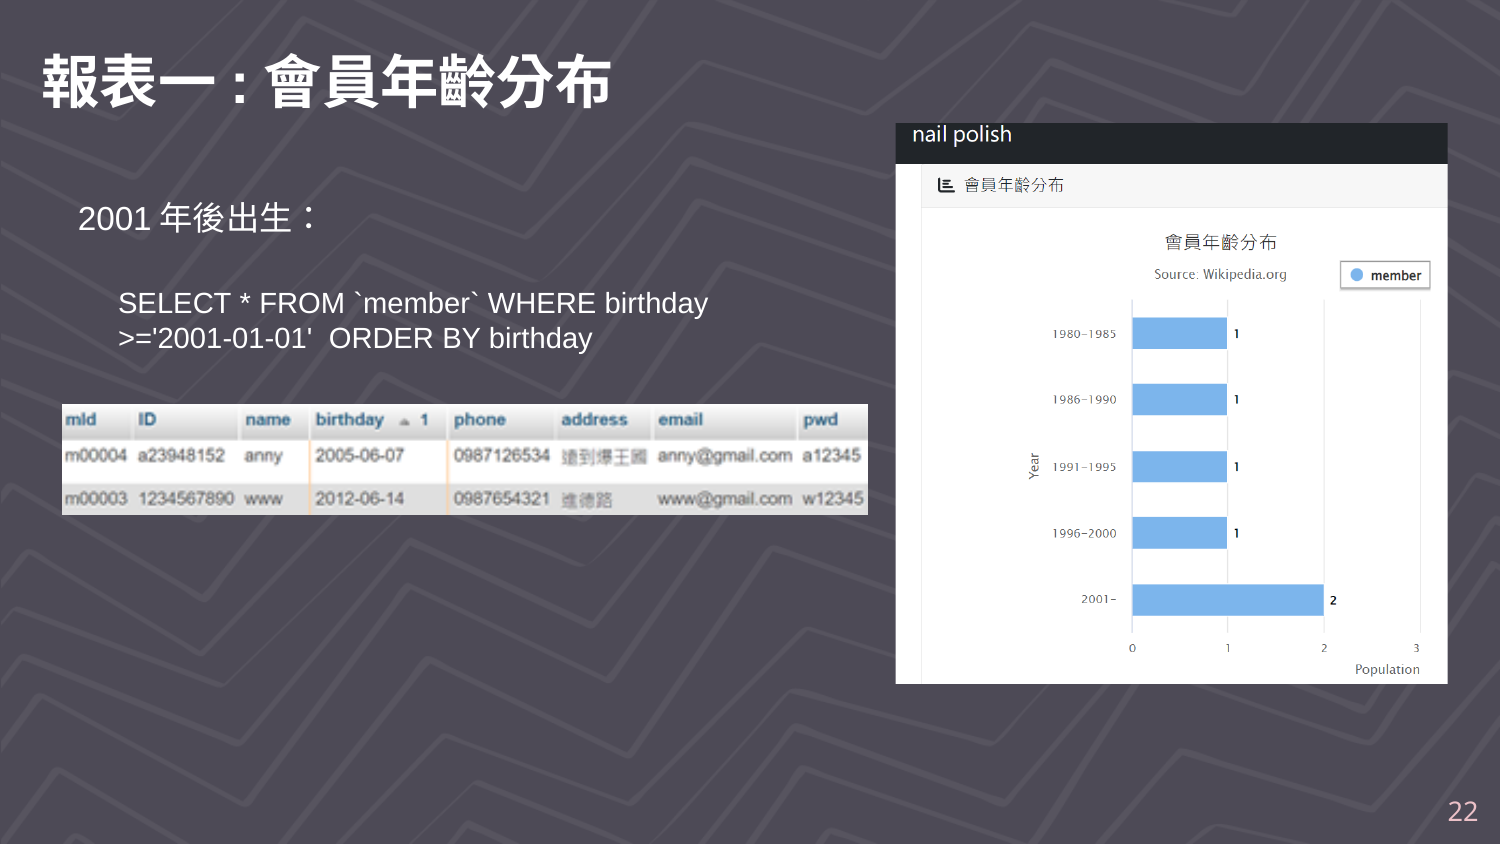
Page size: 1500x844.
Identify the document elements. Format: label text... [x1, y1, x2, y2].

picture [62, 404, 868, 515]
text_box 報表一:會員年齡分布 [26, 37, 635, 123]
text_box 2001年後出生： [62, 182, 416, 253]
picture [895, 122, 1448, 684]
text_box SELECT * FROM `member` WHERE birthday>='2001-01-01' ORDER BY birthday [103, 277, 726, 363]
slide_number ‹#› [1403, 779, 1494, 844]
